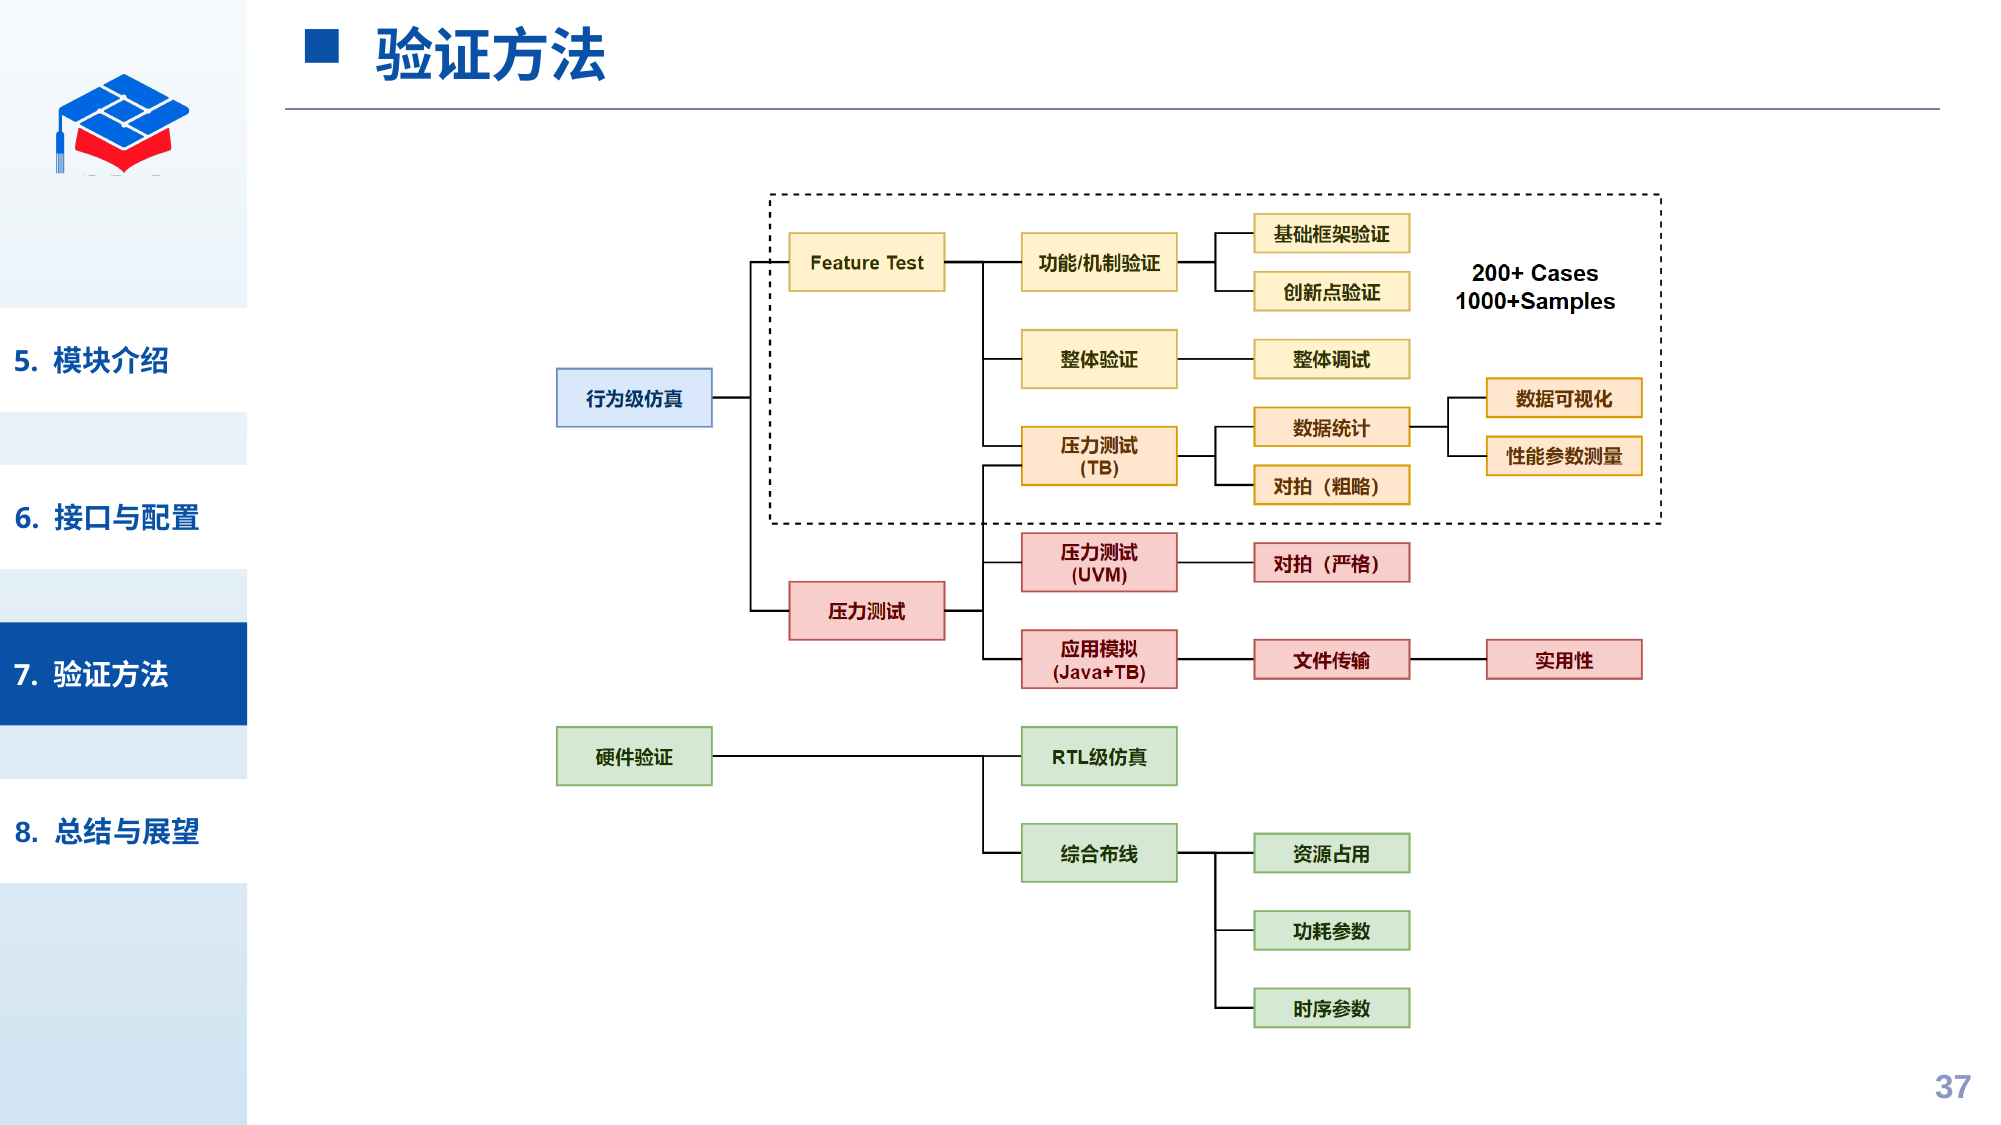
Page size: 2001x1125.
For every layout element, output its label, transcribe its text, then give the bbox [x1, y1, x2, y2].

text_box 7. 验证方法 [0, 621, 248, 726]
text_box [0, 0, 248, 308]
text_box 8. 总结与展望 [0, 779, 249, 883]
text_box 6. 接口与配置 [0, 465, 249, 569]
title 验证方法 [285, 0, 1639, 96]
picture [518, 168, 1707, 1063]
text_box [0, 569, 248, 621]
text_box [0, 726, 248, 779]
text_box [0, 883, 248, 1125]
picture [33, 74, 214, 176]
text_box [0, 412, 248, 465]
slide_number 37 [1915, 1062, 1987, 1108]
text_box 5. 模块介绍 [0, 308, 249, 412]
